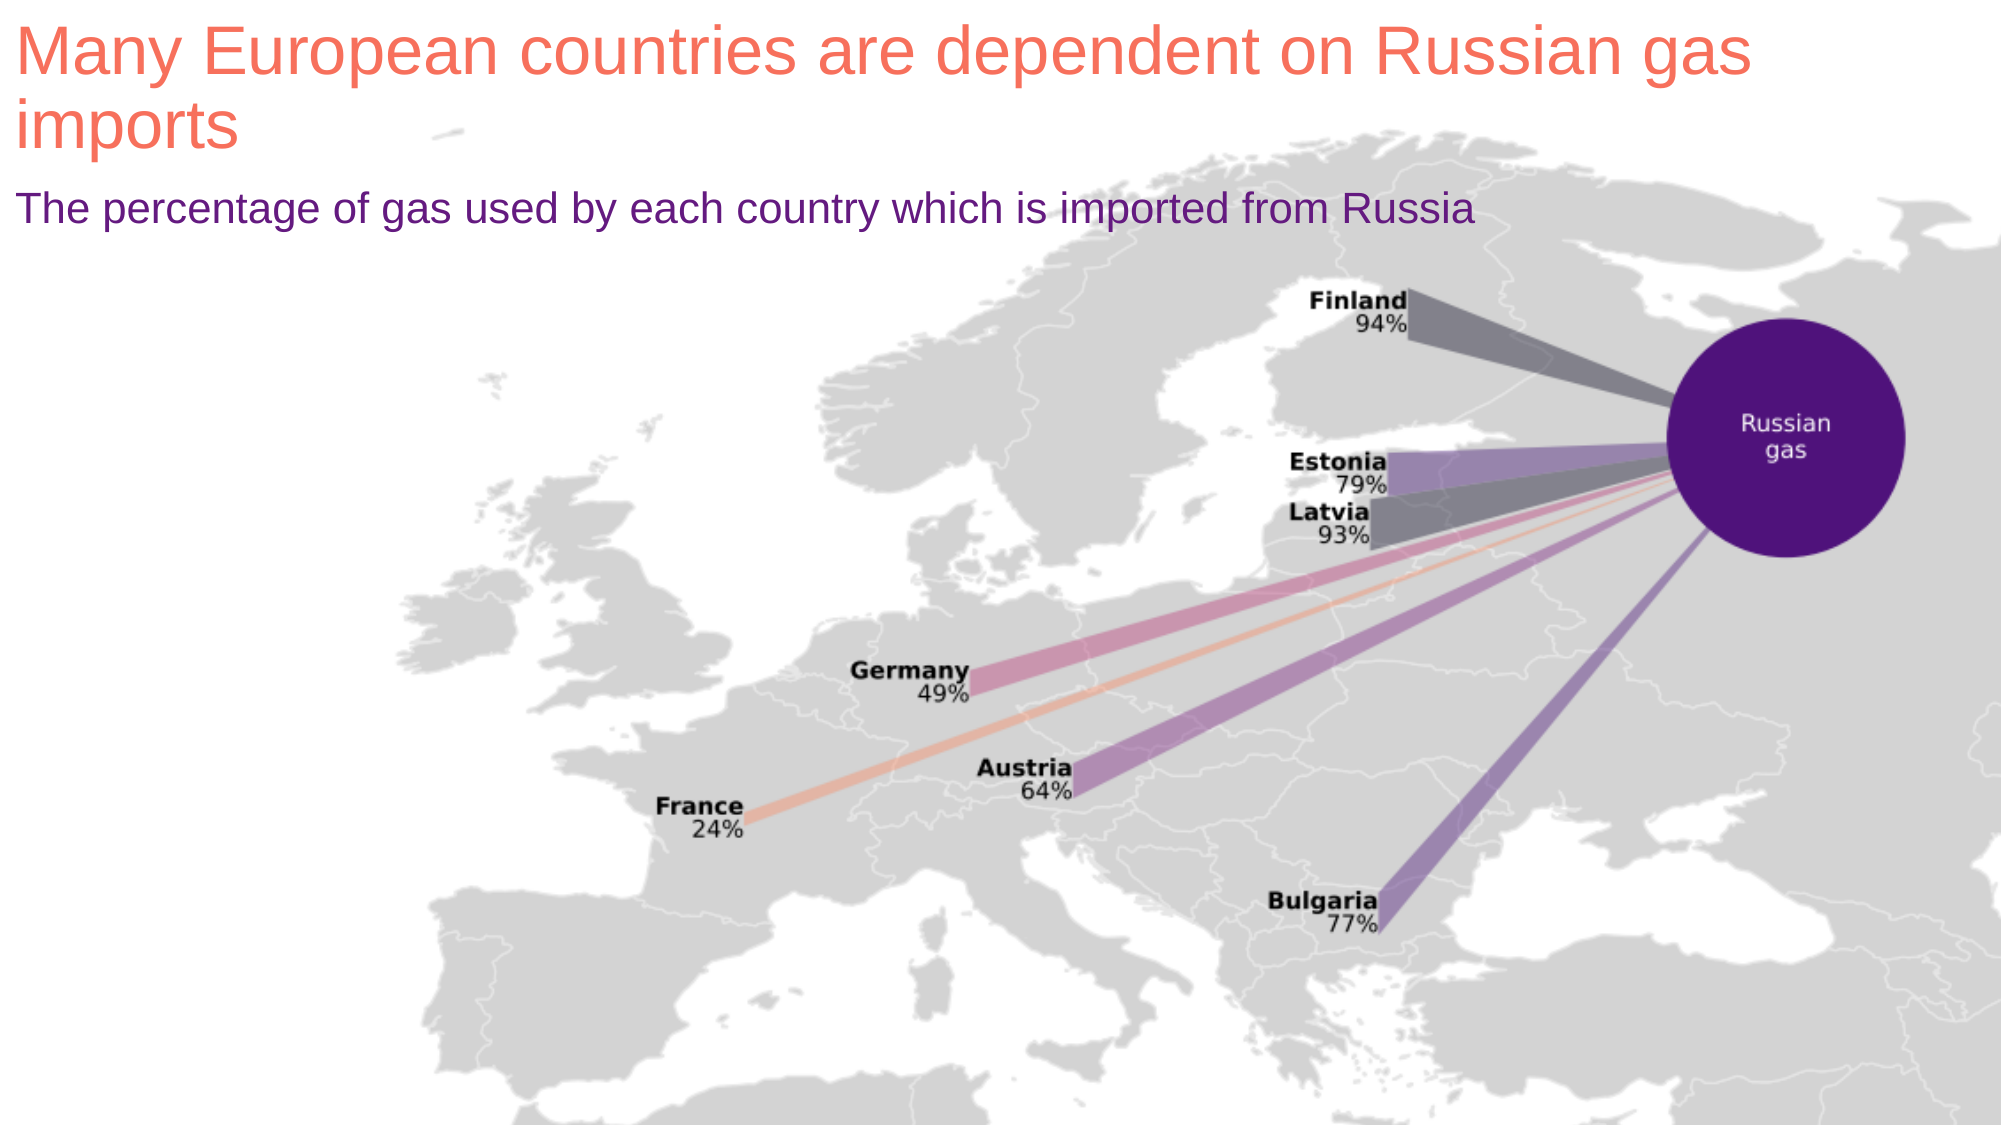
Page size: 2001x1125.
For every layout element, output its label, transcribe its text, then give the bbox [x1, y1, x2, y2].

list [330, 107, 2000, 1125]
text_box Many European countries are dependent on Russian gas imports The percentage of gas used by each country which is imported from Russia [0, 0, 2000, 249]
